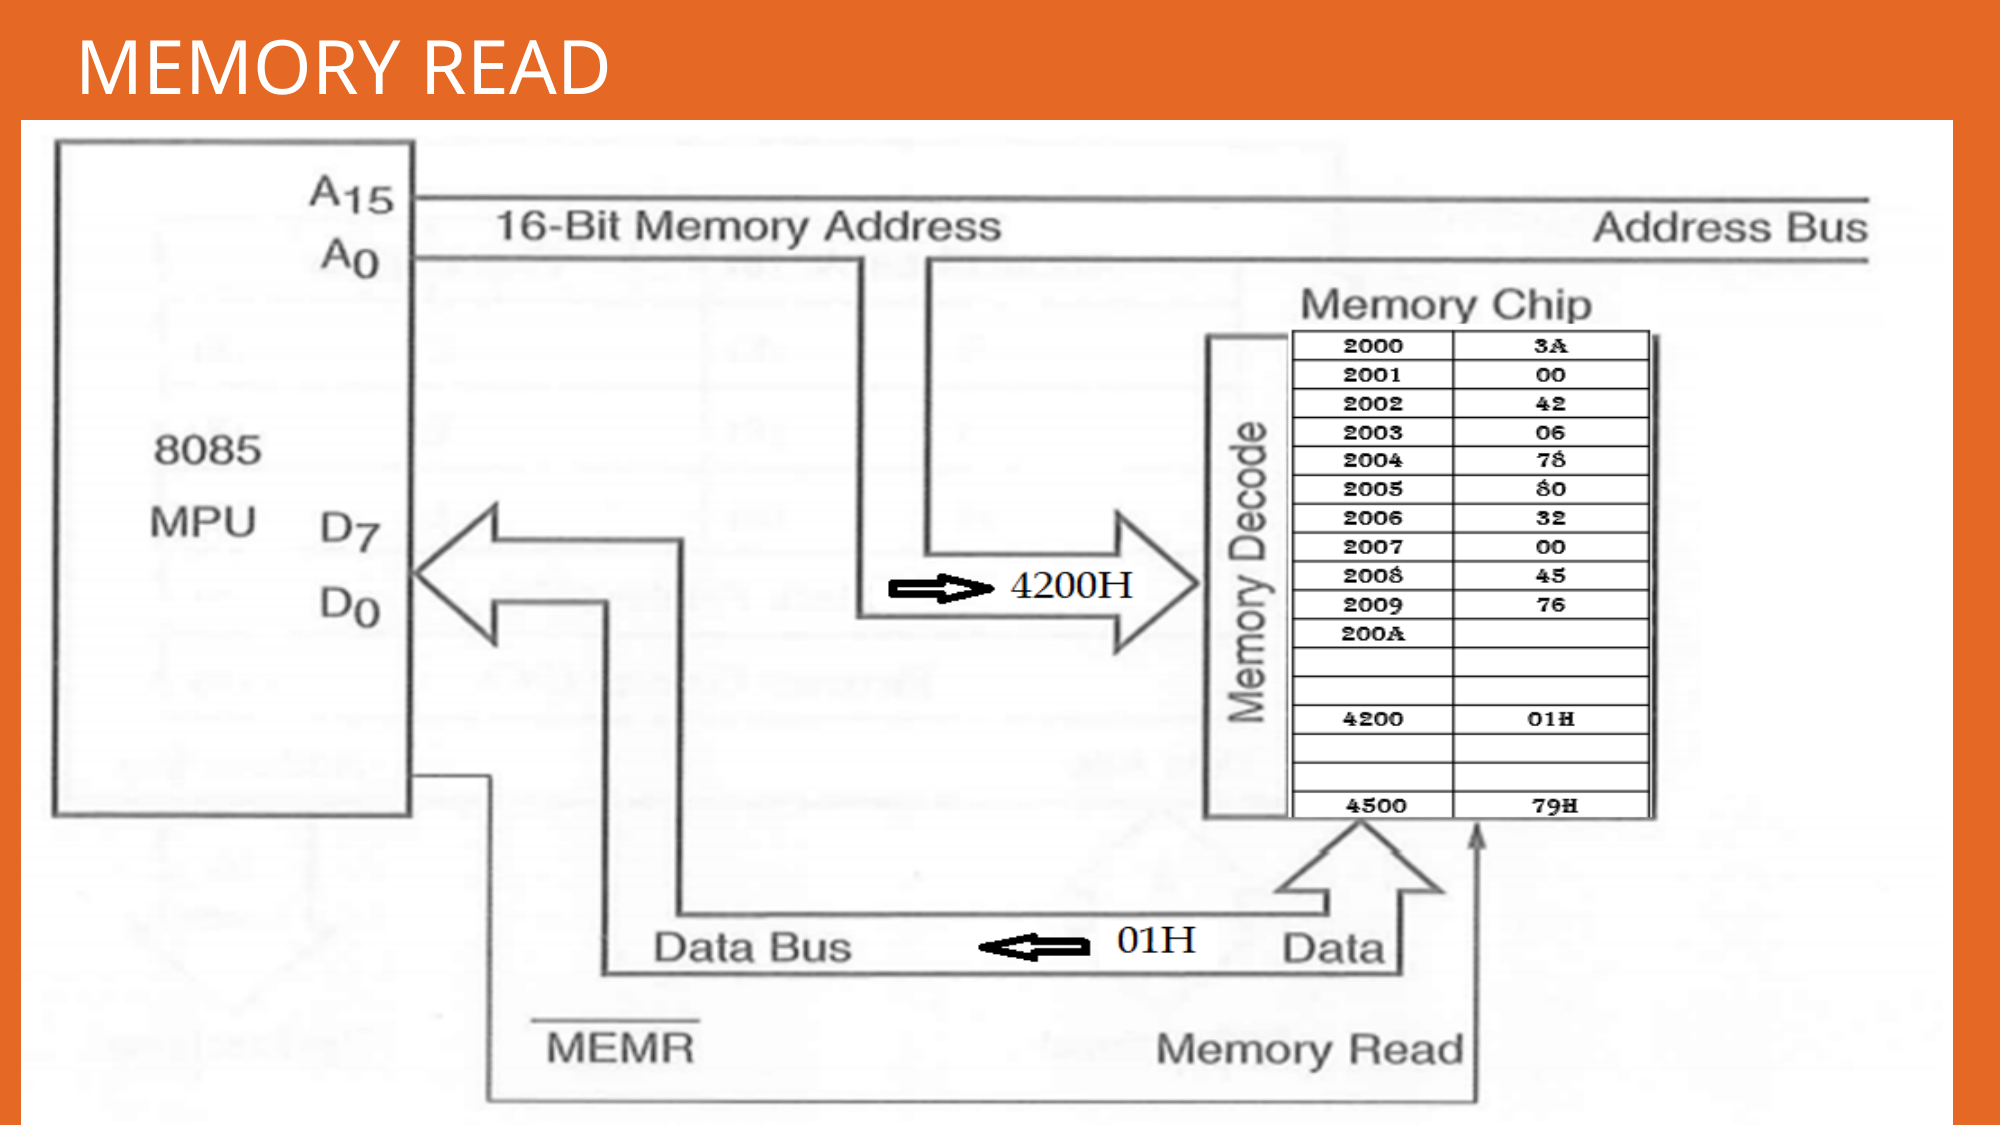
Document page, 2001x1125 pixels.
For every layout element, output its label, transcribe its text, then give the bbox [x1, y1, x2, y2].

picture [21, 120, 1953, 1125]
text_box MEMORY READ [61, 12, 656, 117]
